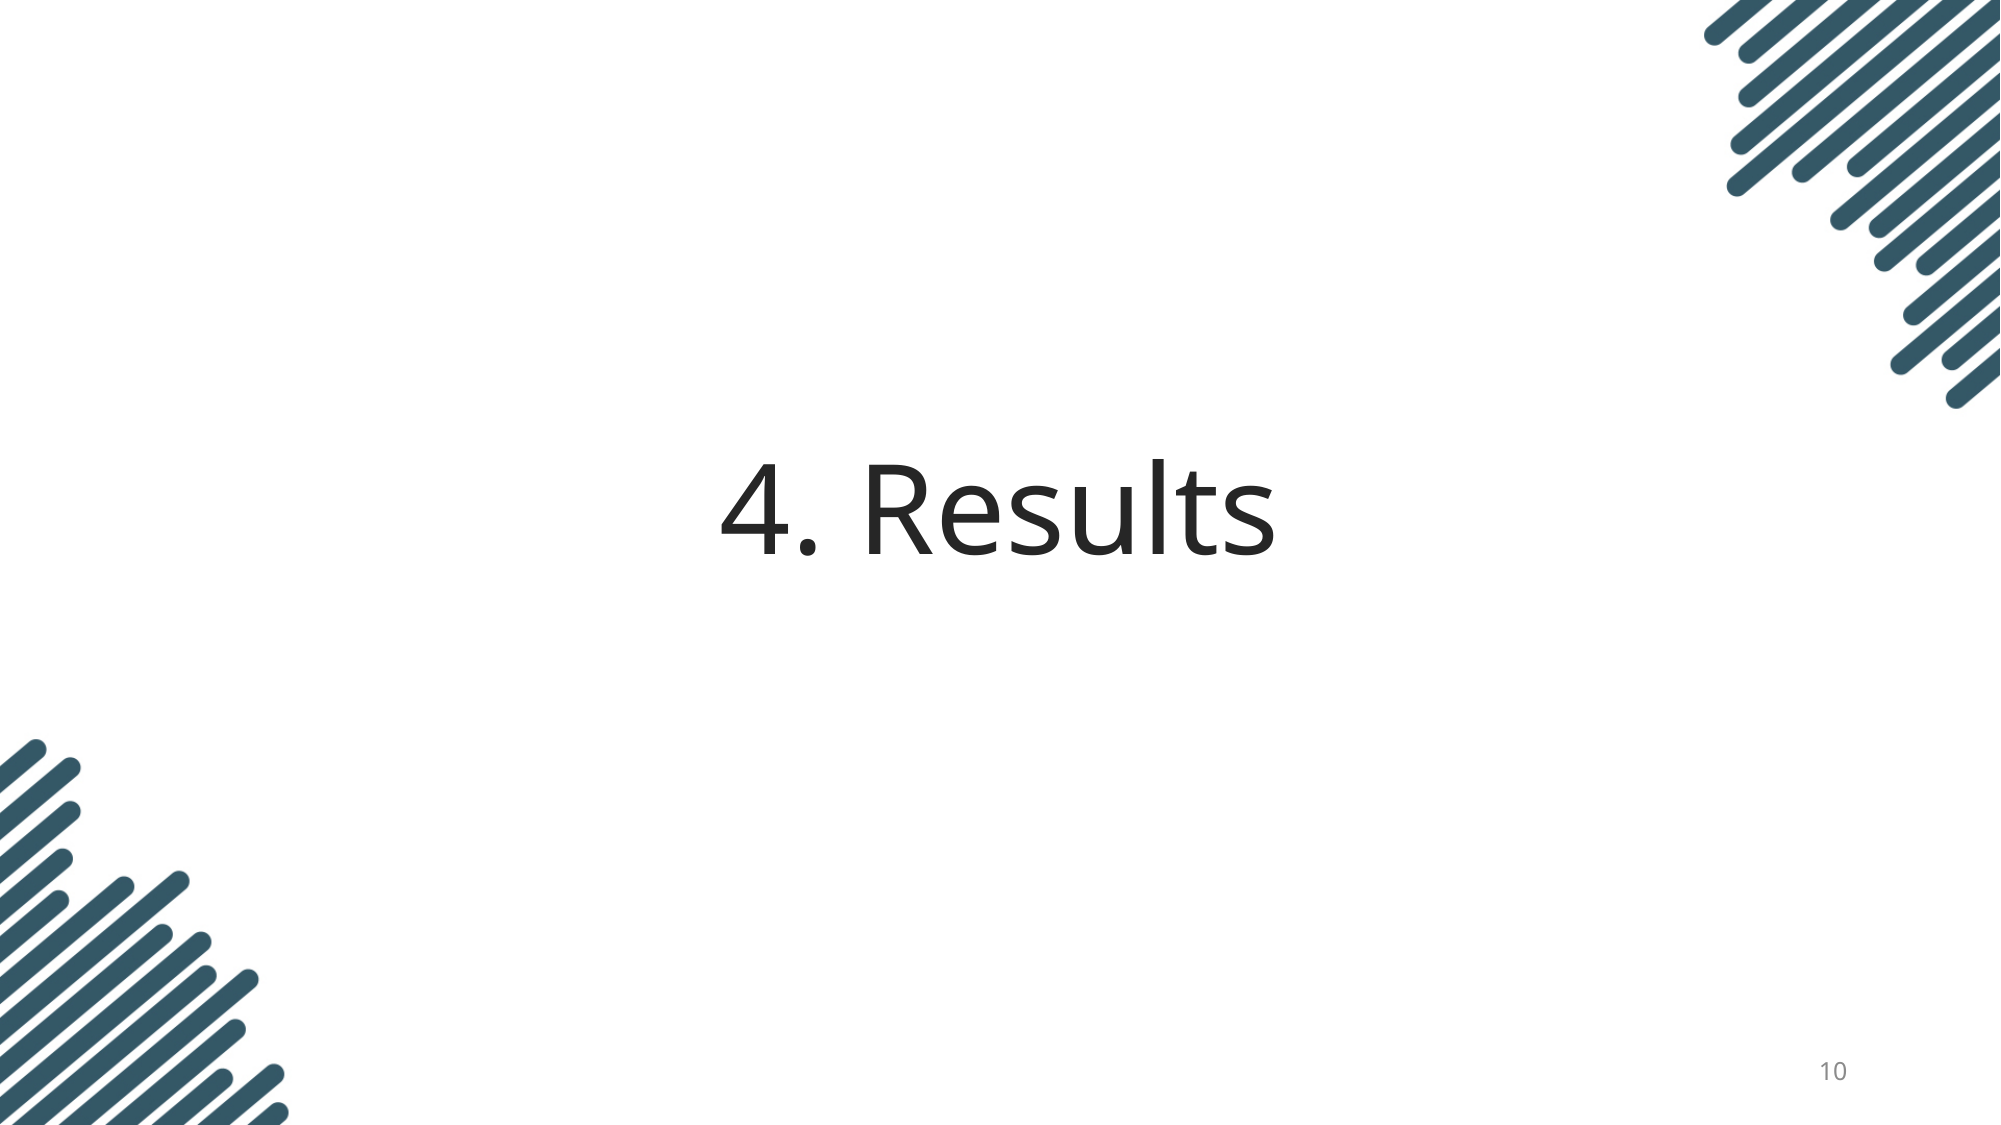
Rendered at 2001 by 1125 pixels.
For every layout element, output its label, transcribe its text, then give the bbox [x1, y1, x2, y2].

picture [0, 0, 2000, 1125]
text_box 10 [1412, 1042, 1863, 1103]
text_box 4. Results [516, 421, 1483, 587]
